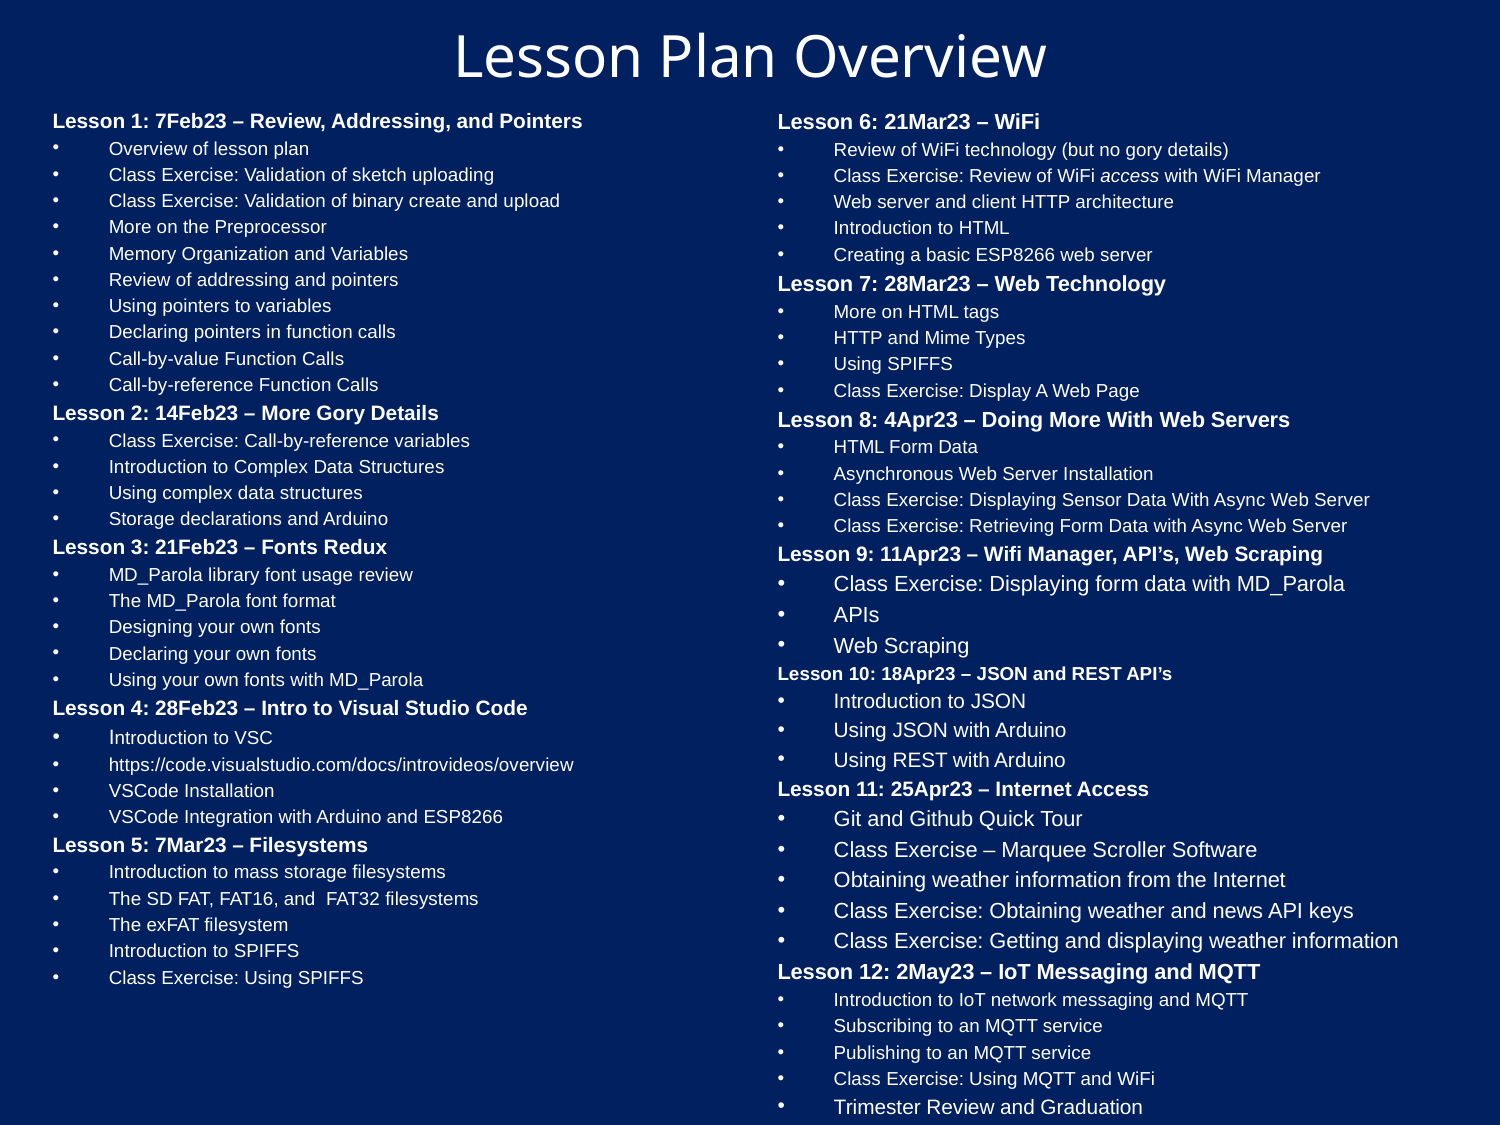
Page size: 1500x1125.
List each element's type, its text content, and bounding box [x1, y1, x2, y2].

list Lesson 1: 7Feb23 – Review, Addressing, and Pointers Overview of lesson plan Class Exercise: Validation of sketch uploading Class Exercise: Validation of binary create and upload More on the Preprocessor Memory Organization and Variables Review of addressing and pointers Using pointers to variables Declaring pointers in function calls Call-by-value Function Calls Call-by-reference Function Calls Lesson 2: 14Feb23 – More Gory Details Class Exercise: Call-by-reference variables Introduction to Complex Data Structures Using complex data structures Storage declarations and Arduino Lesson 3: 21Feb23 – Fonts Redux MD_Parola library font usage review The MD_Parola font format Designing your own fonts Declaring your own fonts Using your own fonts with MD_Parola Lesson 4: 28Feb23 – Intro to Visual Studio Code Introduction to VSC https://code.visualstudio.com/docs/introvideos/overview VSCode Installation VSCode Integration with Arduino and ESP8266 Lesson 5: 7Mar23 – Filesystems Introduction to mass storage filesystems The SD FAT, FAT16, and FAT32 filesystems The exFAT filesystem Introduction to SPIFFS Class Exercise: Using SPIFFS [37, 99, 738, 1100]
title Lesson Plan Overview [75, 7, 1425, 100]
list Lesson 6: 21Mar23 – WiFi Review of WiFi technology (but no gory details) Class Exercise: Review of WiFi access with WiFi Manager Web server and client HTTP architecture Introduction to HTML Creating a basic ESP8266 web server Lesson 7: 28Mar23 – Web Technology More on HTML tags HTTP and Mime Types Using SPIFFS Class Exercise: Display A Web Page Lesson 8: 4Apr23 – Doing More With Web Servers HTML Form Data Asynchronous Web Server Installation Class Exercise: Displaying Sensor Data With Async Web Server Class Exercise: Retrieving Form Data with Async Web Server Lesson 9: 11Apr23 – Wifi Manager, API’s, Web Scraping Class Exercise: Displaying form data with MD_Parola APIs Web Scraping Lesson 10: 18Apr23 – JSON and REST API’s Introduction to JSON Using JSON with Arduino Using REST with Arduino Lesson 11: 25Apr23 – Internet Access Git and Github Quick Tour Class Exercise – Marquee Scroller Software Obtaining weather information from the Internet Class Exercise: Obtaining weather and news API keys Class Exercise: Getting and displaying weather information Lesson 12: 2May23 – IoT Messaging and MQTT Introduction to IoT network messaging and MQTT Subscribing to an MQTT service Publishing to an MQTT service Class Exercise: Using MQTT and WiFi Trimester Review and Graduation [762, 99, 1425, 1063]
